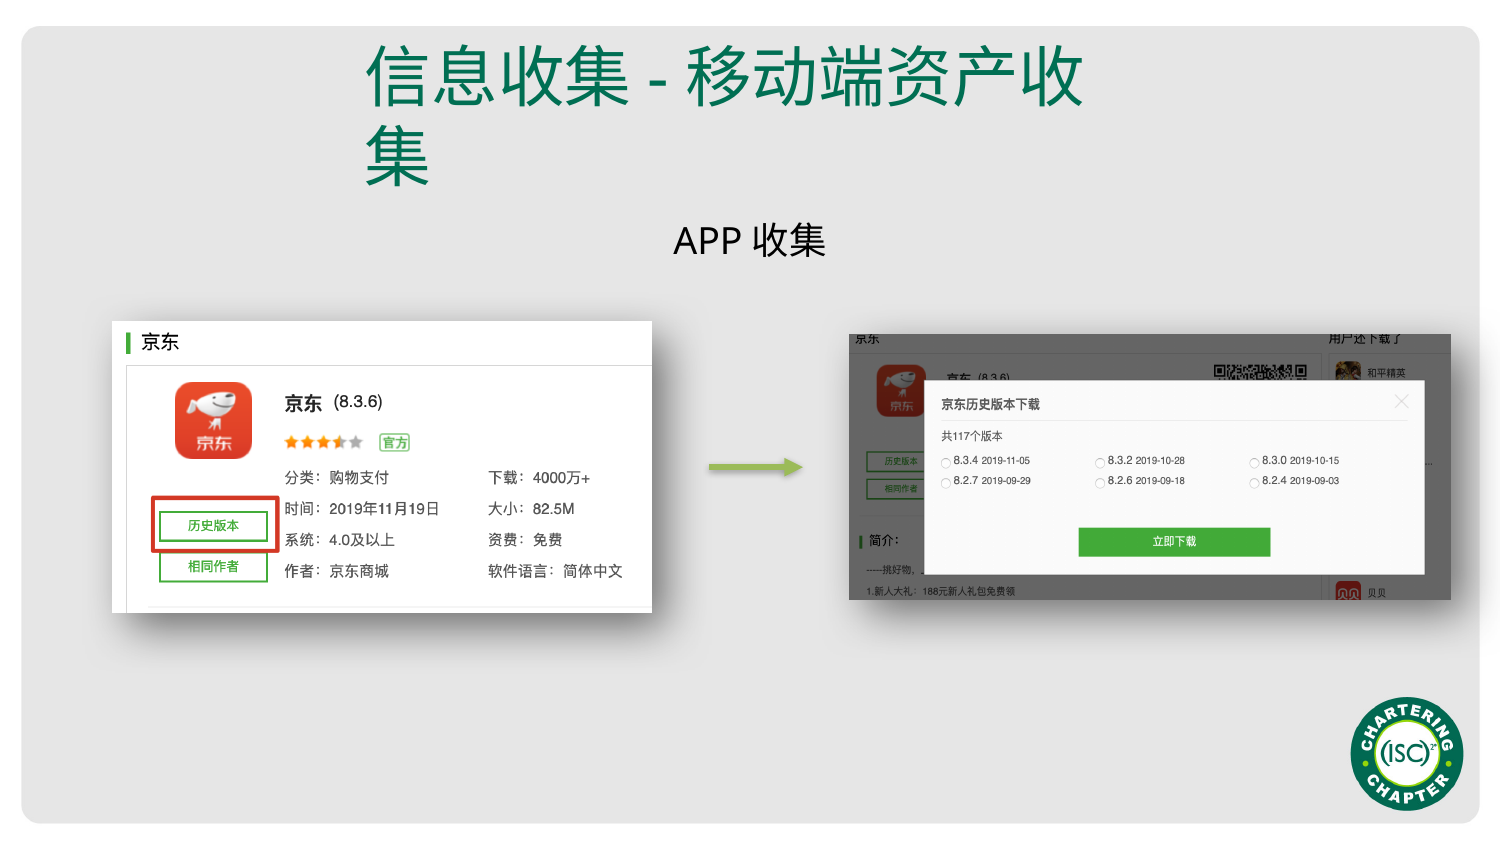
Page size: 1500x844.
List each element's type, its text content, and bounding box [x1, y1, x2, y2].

text_box APP收集 [658, 209, 842, 269]
picture [0, 5, 1500, 844]
text_box 信息收集-移动端资产收集 [349, 70, 1151, 160]
